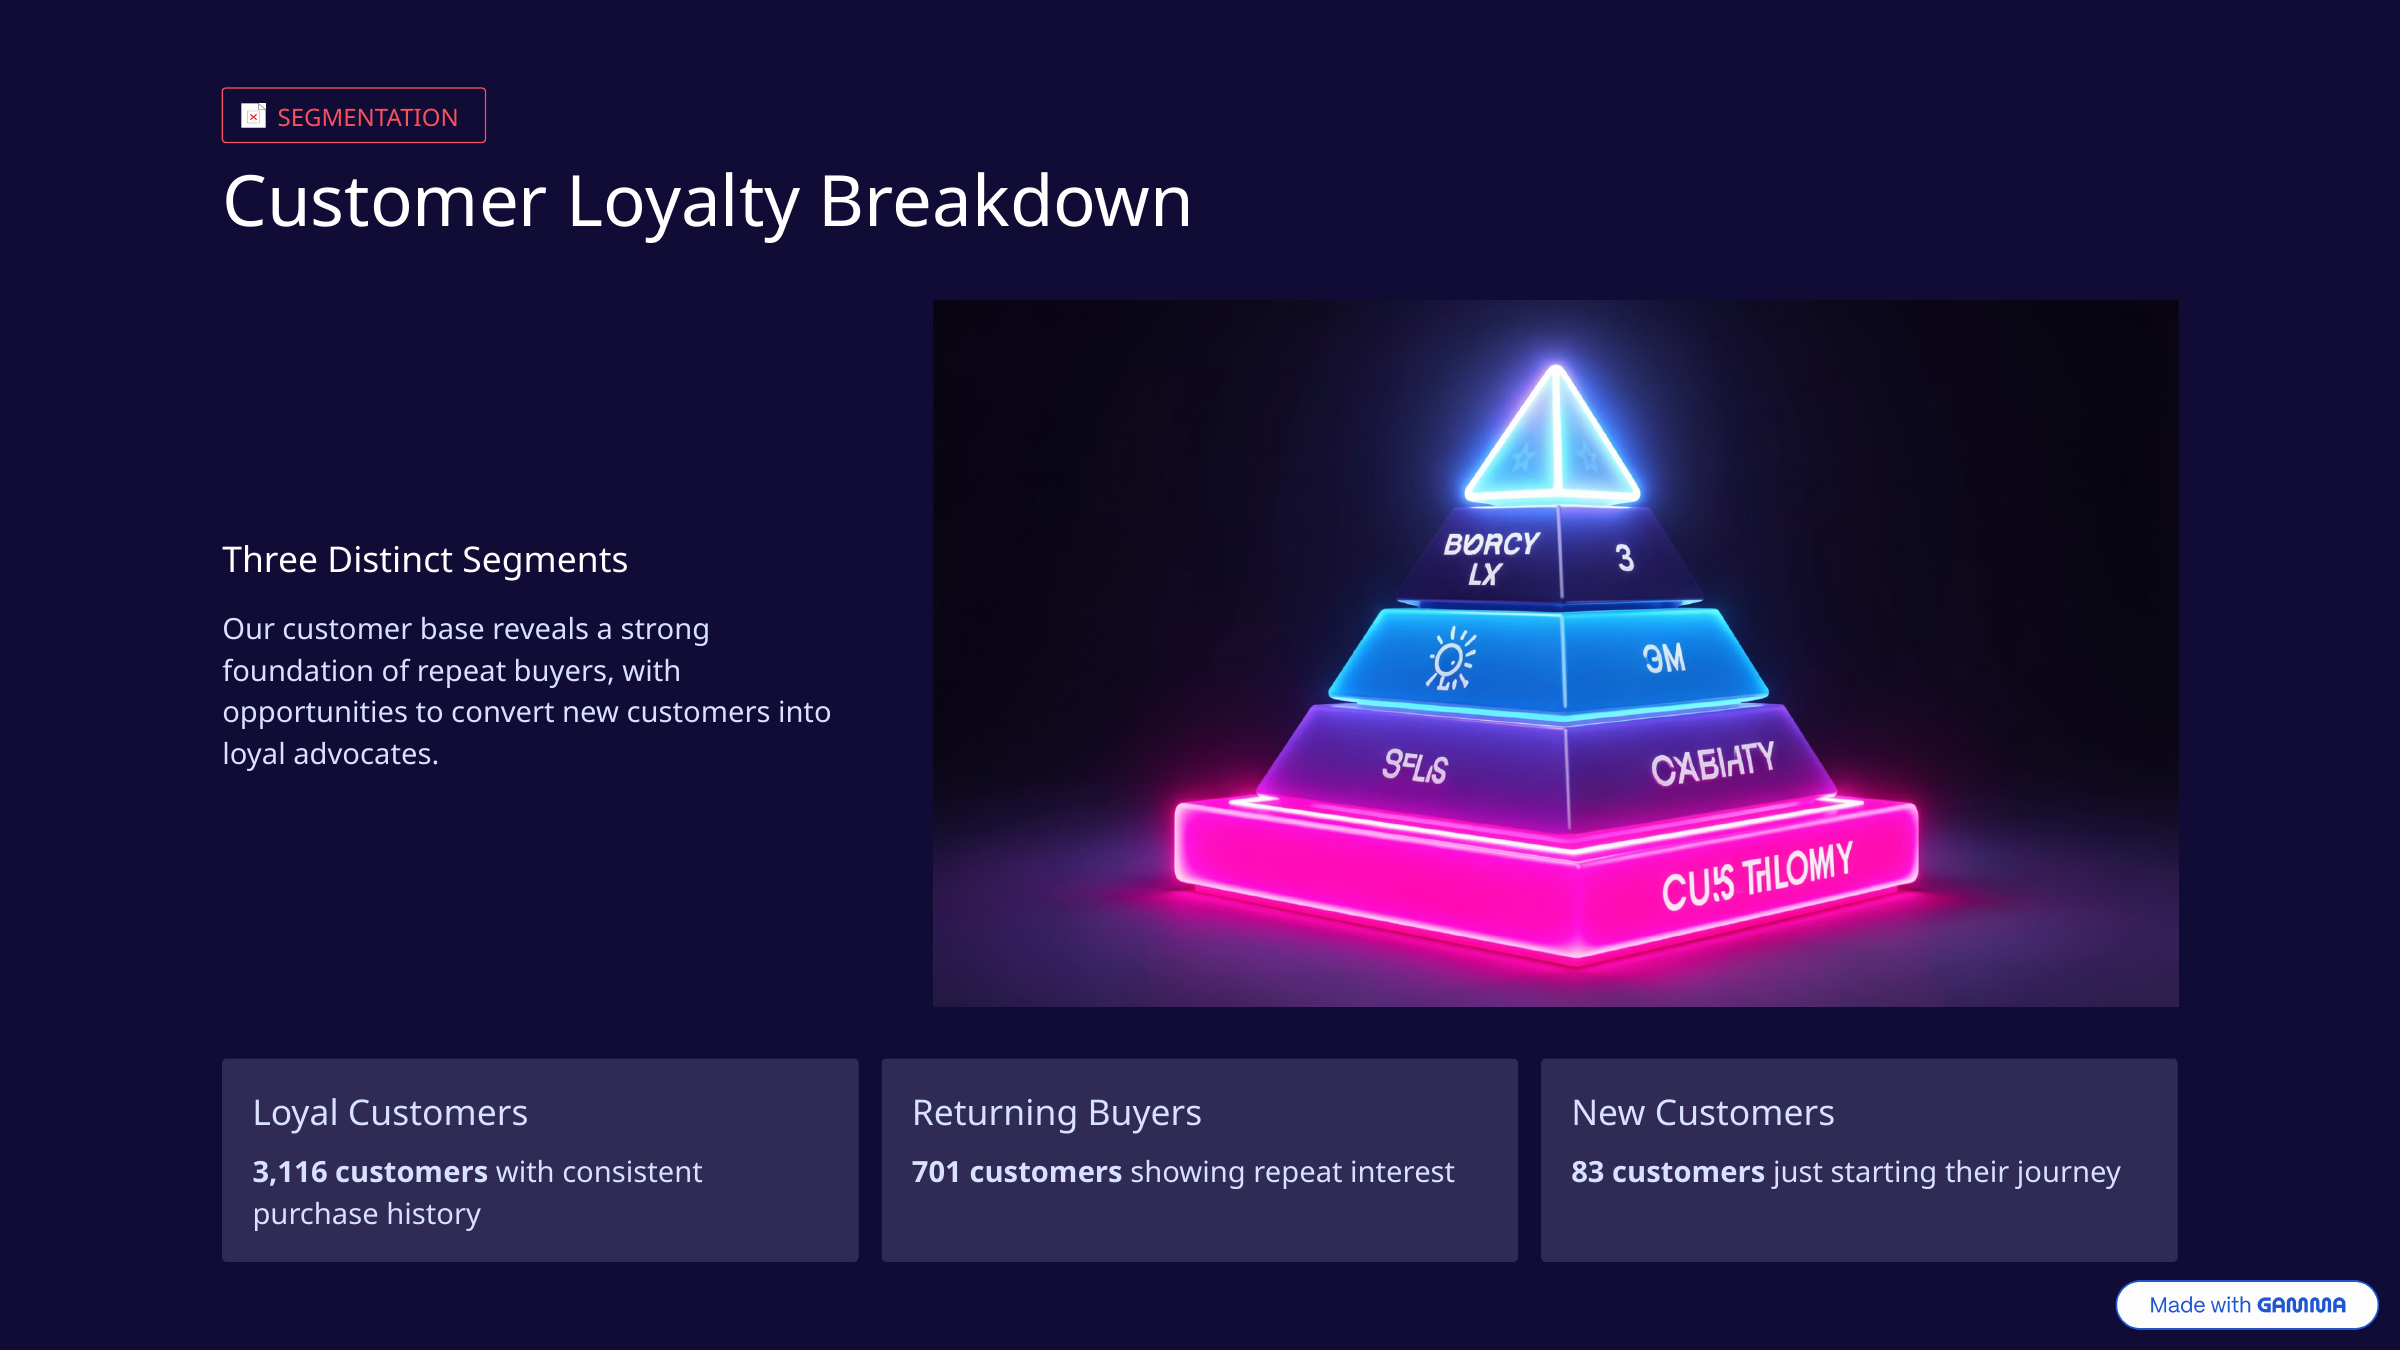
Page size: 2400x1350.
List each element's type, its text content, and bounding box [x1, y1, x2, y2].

picture [241, 103, 266, 128]
text_box Loyal Customers [252, 1088, 607, 1133]
picture [933, 300, 2179, 1007]
text_box New Customers [1571, 1088, 1926, 1133]
text_box [222, 1058, 859, 1262]
text_box [881, 1058, 1519, 1262]
text_box Our customer base reveals a strong foundation of repeat buyers, with opportunities to convert new customers into loyal advocates. [222, 603, 859, 774]
text_box Three Distinct Segments [222, 536, 606, 581]
text_box 701 customers showing repeat interest [911, 1146, 1489, 1190]
text_box SEGMENTATION [277, 98, 467, 133]
text_box 3,116 customers with consistent purchase history [252, 1146, 829, 1232]
text_box Returning Buyers [911, 1088, 1266, 1133]
text_box [1541, 1058, 2178, 1262]
text_box [222, 87, 486, 143]
text_box 83 customers just starting their journey [1571, 1146, 2148, 1190]
picture [2106, 1271, 2389, 1339]
text_box Customer Loyalty Breakdown [222, 151, 1141, 241]
